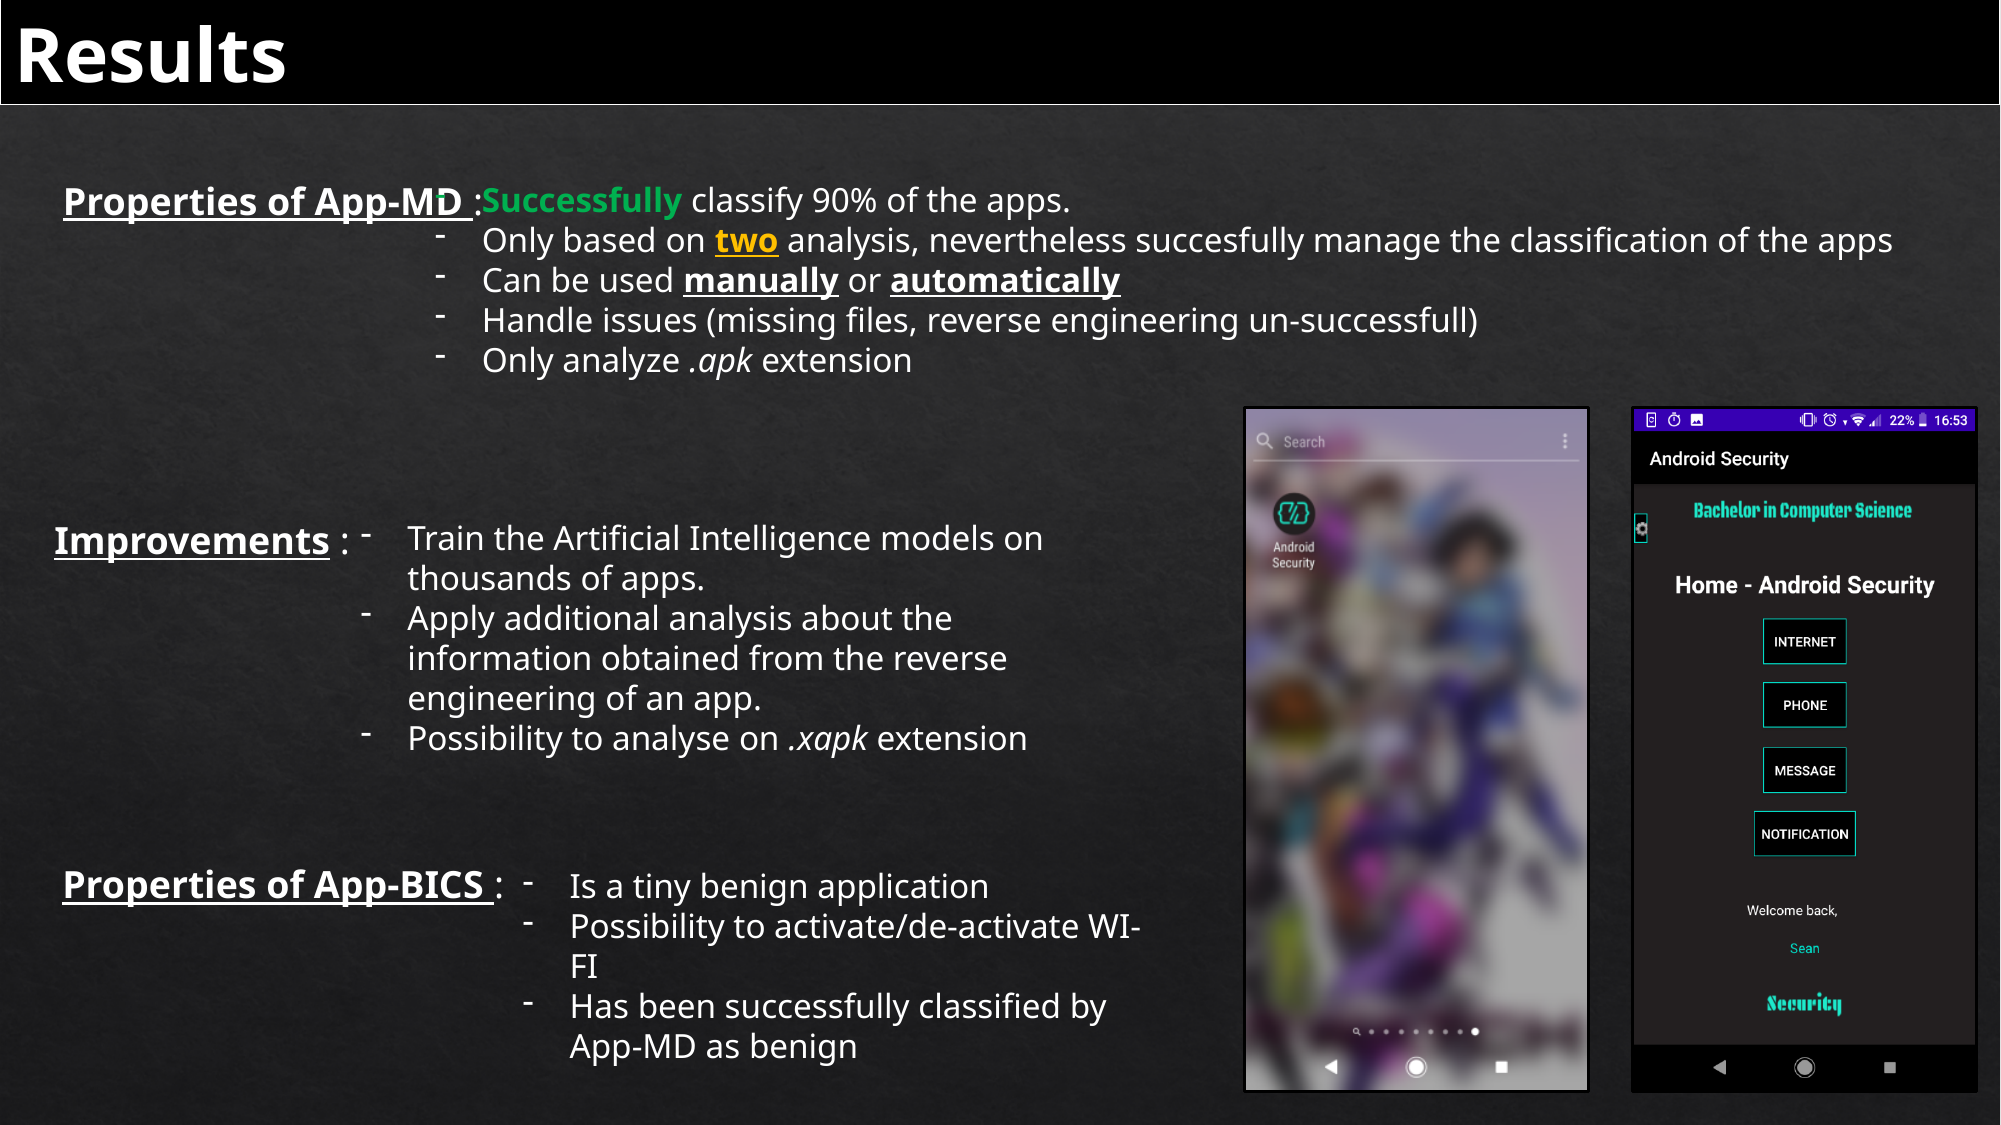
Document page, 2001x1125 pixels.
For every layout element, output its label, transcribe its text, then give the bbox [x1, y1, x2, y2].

text_box Successfully classify 90% of the apps. Only based on two analysis, nevertheless succesfully manage the classification of the apps Can be used manually or automatically Handle issues (missing files, reverse engineering un-successfull) Only analyze .apk extension [420, 171, 1911, 386]
picture [1633, 408, 1975, 1090]
text_box Improvements : [39, 510, 345, 570]
text_box Properties of App-MD : [48, 170, 498, 231]
text_box Is a tiny benign application Possibility to activate/de-activate WI-FI Has been successfully classified by App-MD as benign [507, 858, 1169, 1113]
text_box Properties of App-BICS : [47, 854, 519, 914]
text_box Train the Artificial Intelligence models on thousands of apps. Apply additional analysis about the information obtained from the reverse engineering of an app. Possibility to analyse on .xapk extension [345, 510, 1128, 765]
text_box Results [0, 0, 2000, 105]
picture [1246, 408, 1587, 1090]
